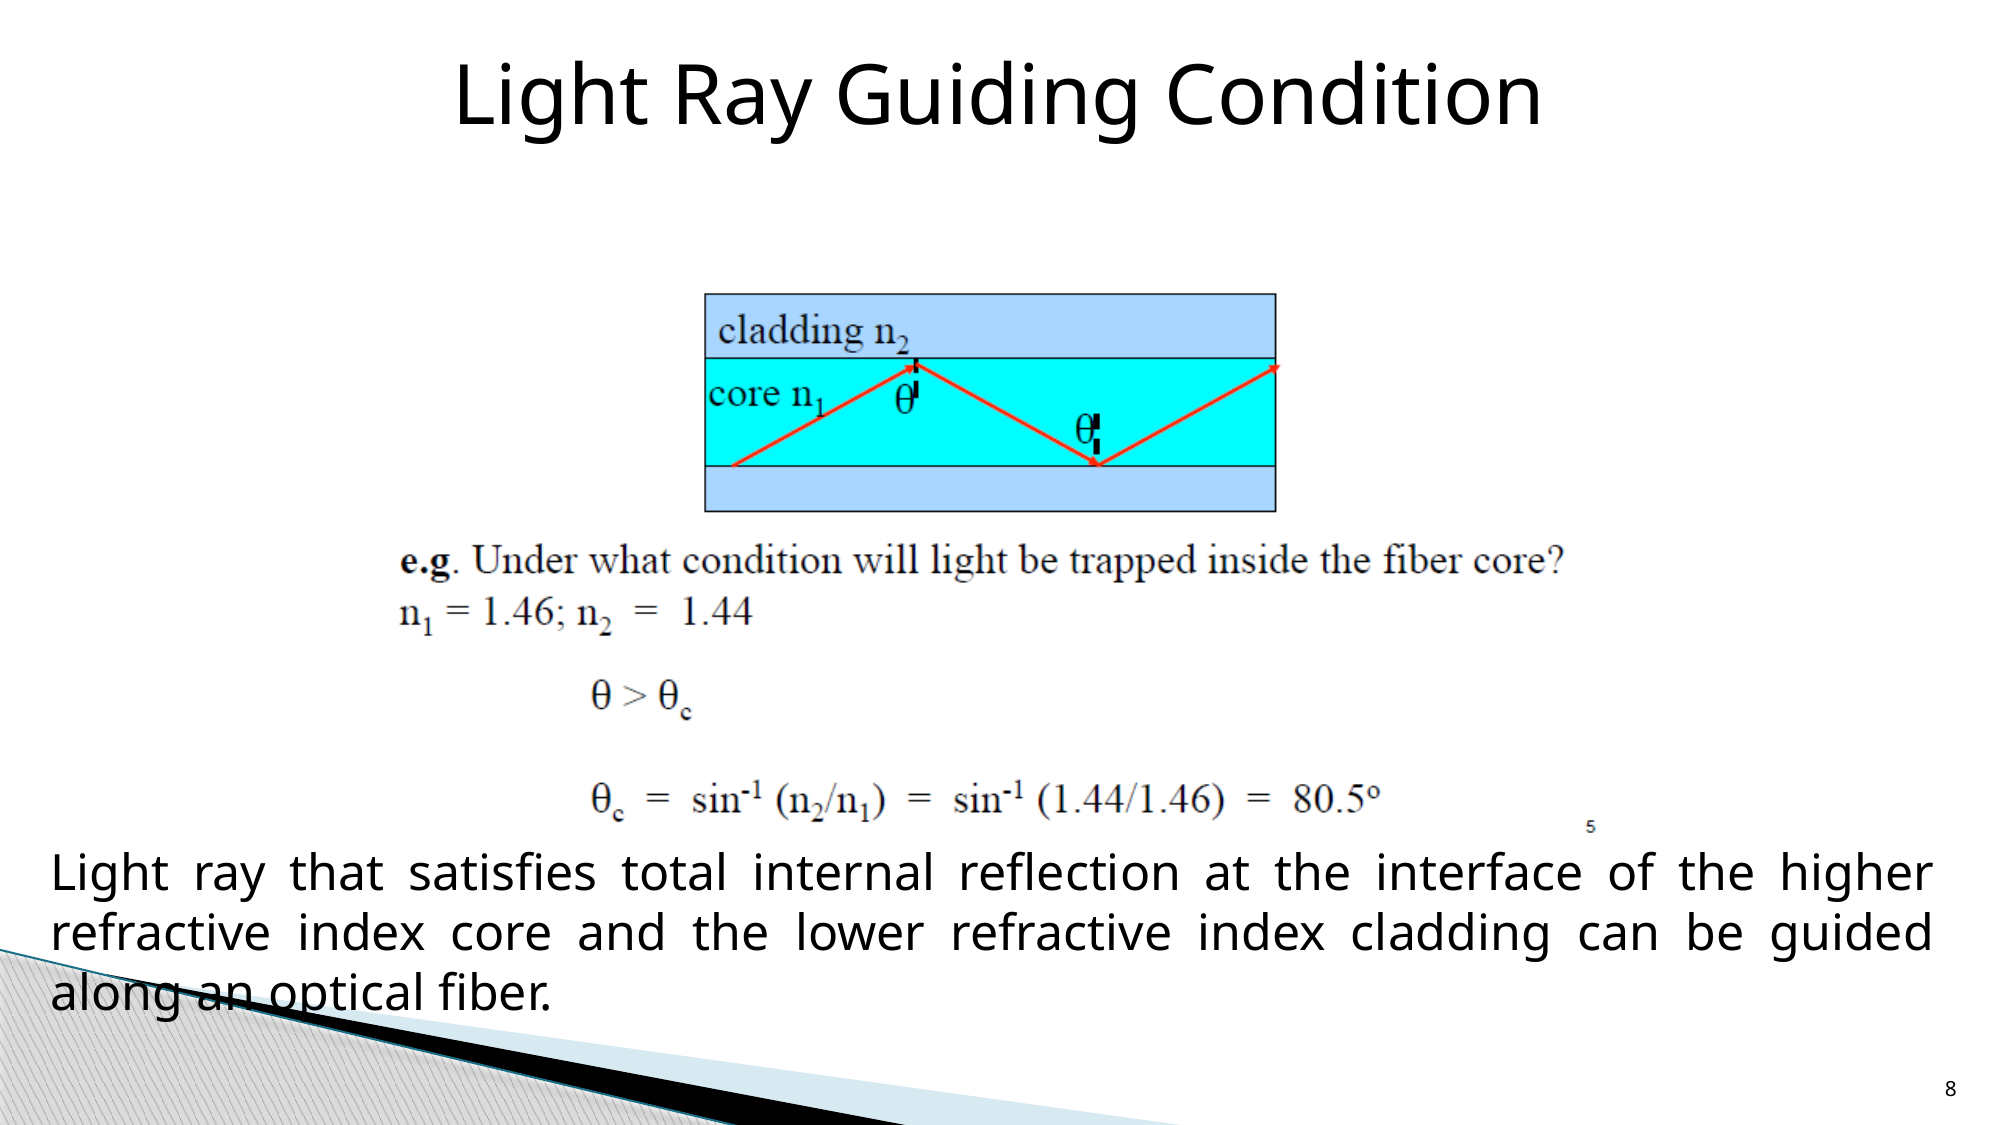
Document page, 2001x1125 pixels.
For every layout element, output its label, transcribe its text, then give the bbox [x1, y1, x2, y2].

slide_number 8 [1891, 1051, 1972, 1112]
text_box Light ray that satisfies total internal reflection at the interface of the higher refractive index core and the lower refractive index cladding can be guided along an optical fiber. [35, 833, 1950, 1028]
text_box Light Ray Guiding Condition [214, 33, 1784, 149]
picture [309, 273, 1634, 872]
